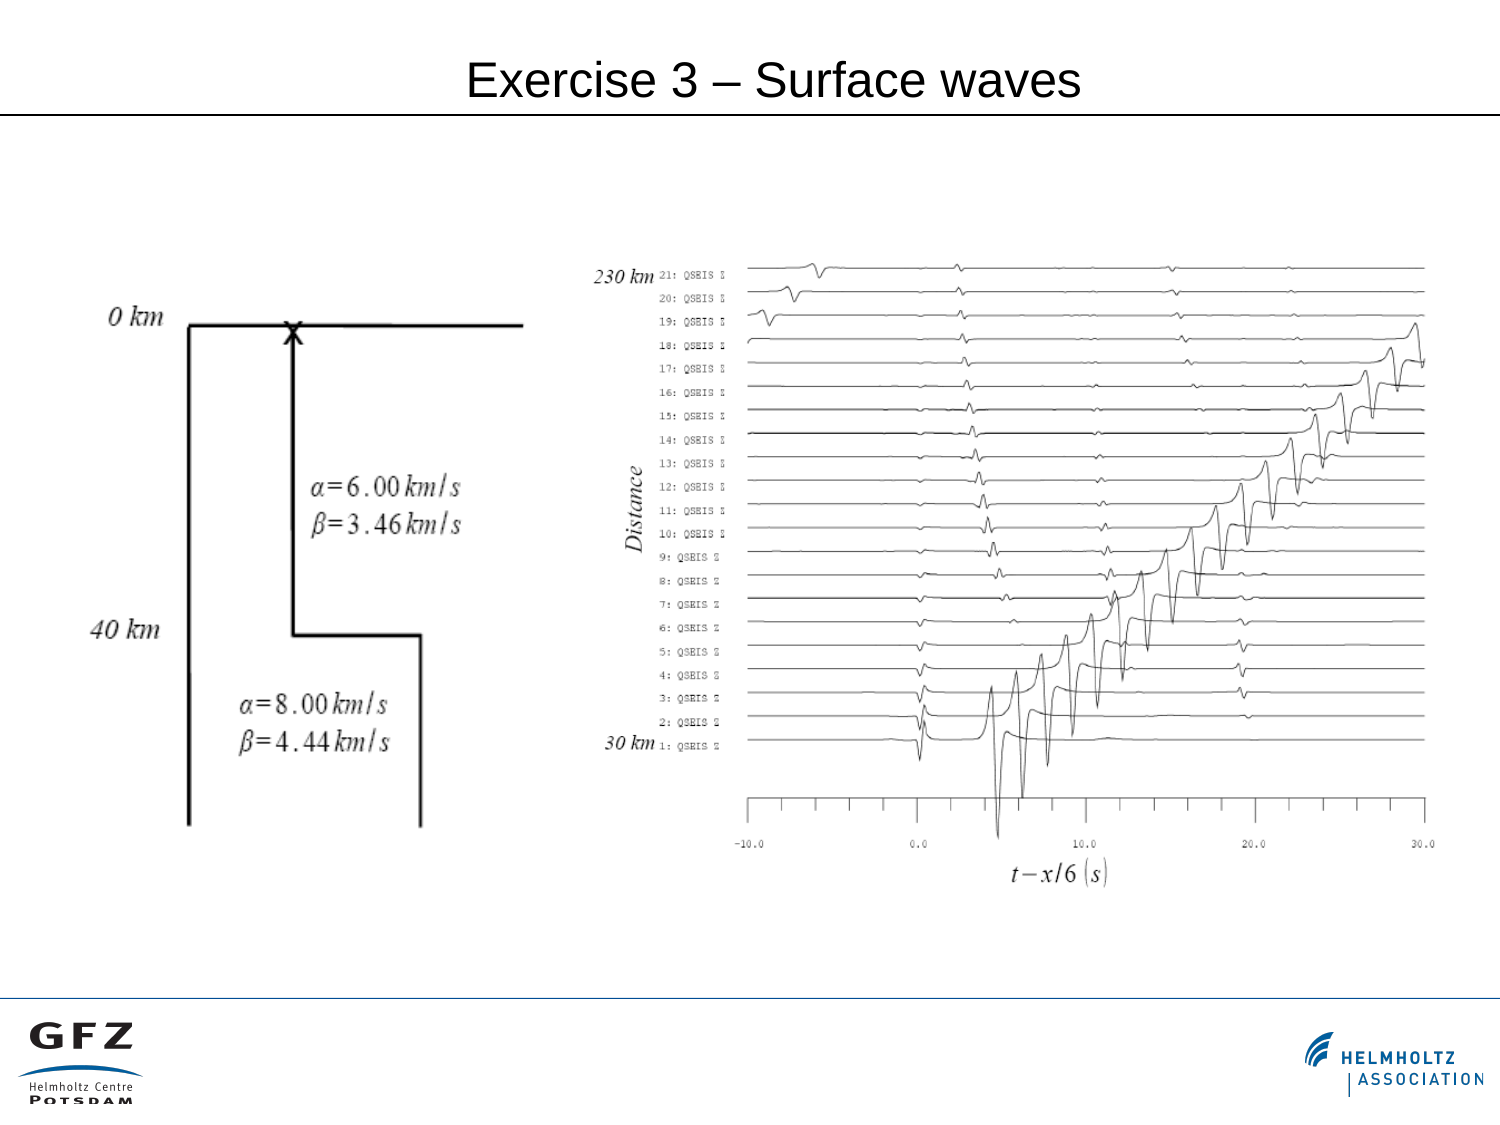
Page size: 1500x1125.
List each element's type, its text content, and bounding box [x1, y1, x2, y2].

picture [70, 286, 551, 880]
text_box Exercise 3 – Surface waves [0, 39, 1500, 114]
picture [573, 251, 1461, 909]
